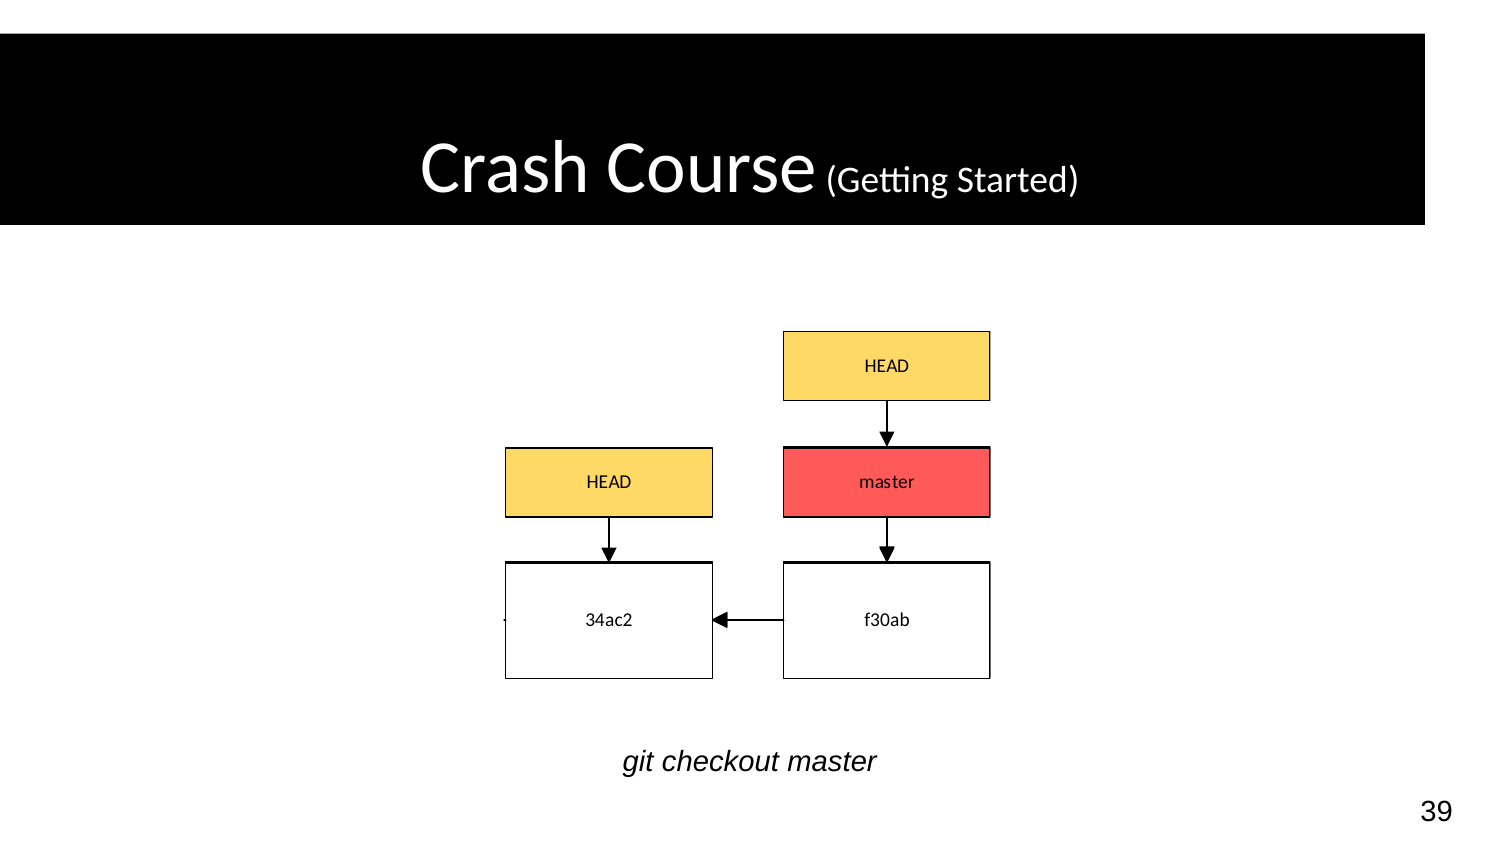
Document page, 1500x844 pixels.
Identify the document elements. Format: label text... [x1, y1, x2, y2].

picture [503, 329, 991, 679]
title Crash Course (Getting Started) [75, 33, 1425, 223]
text_box git checkout master [607, 734, 892, 785]
